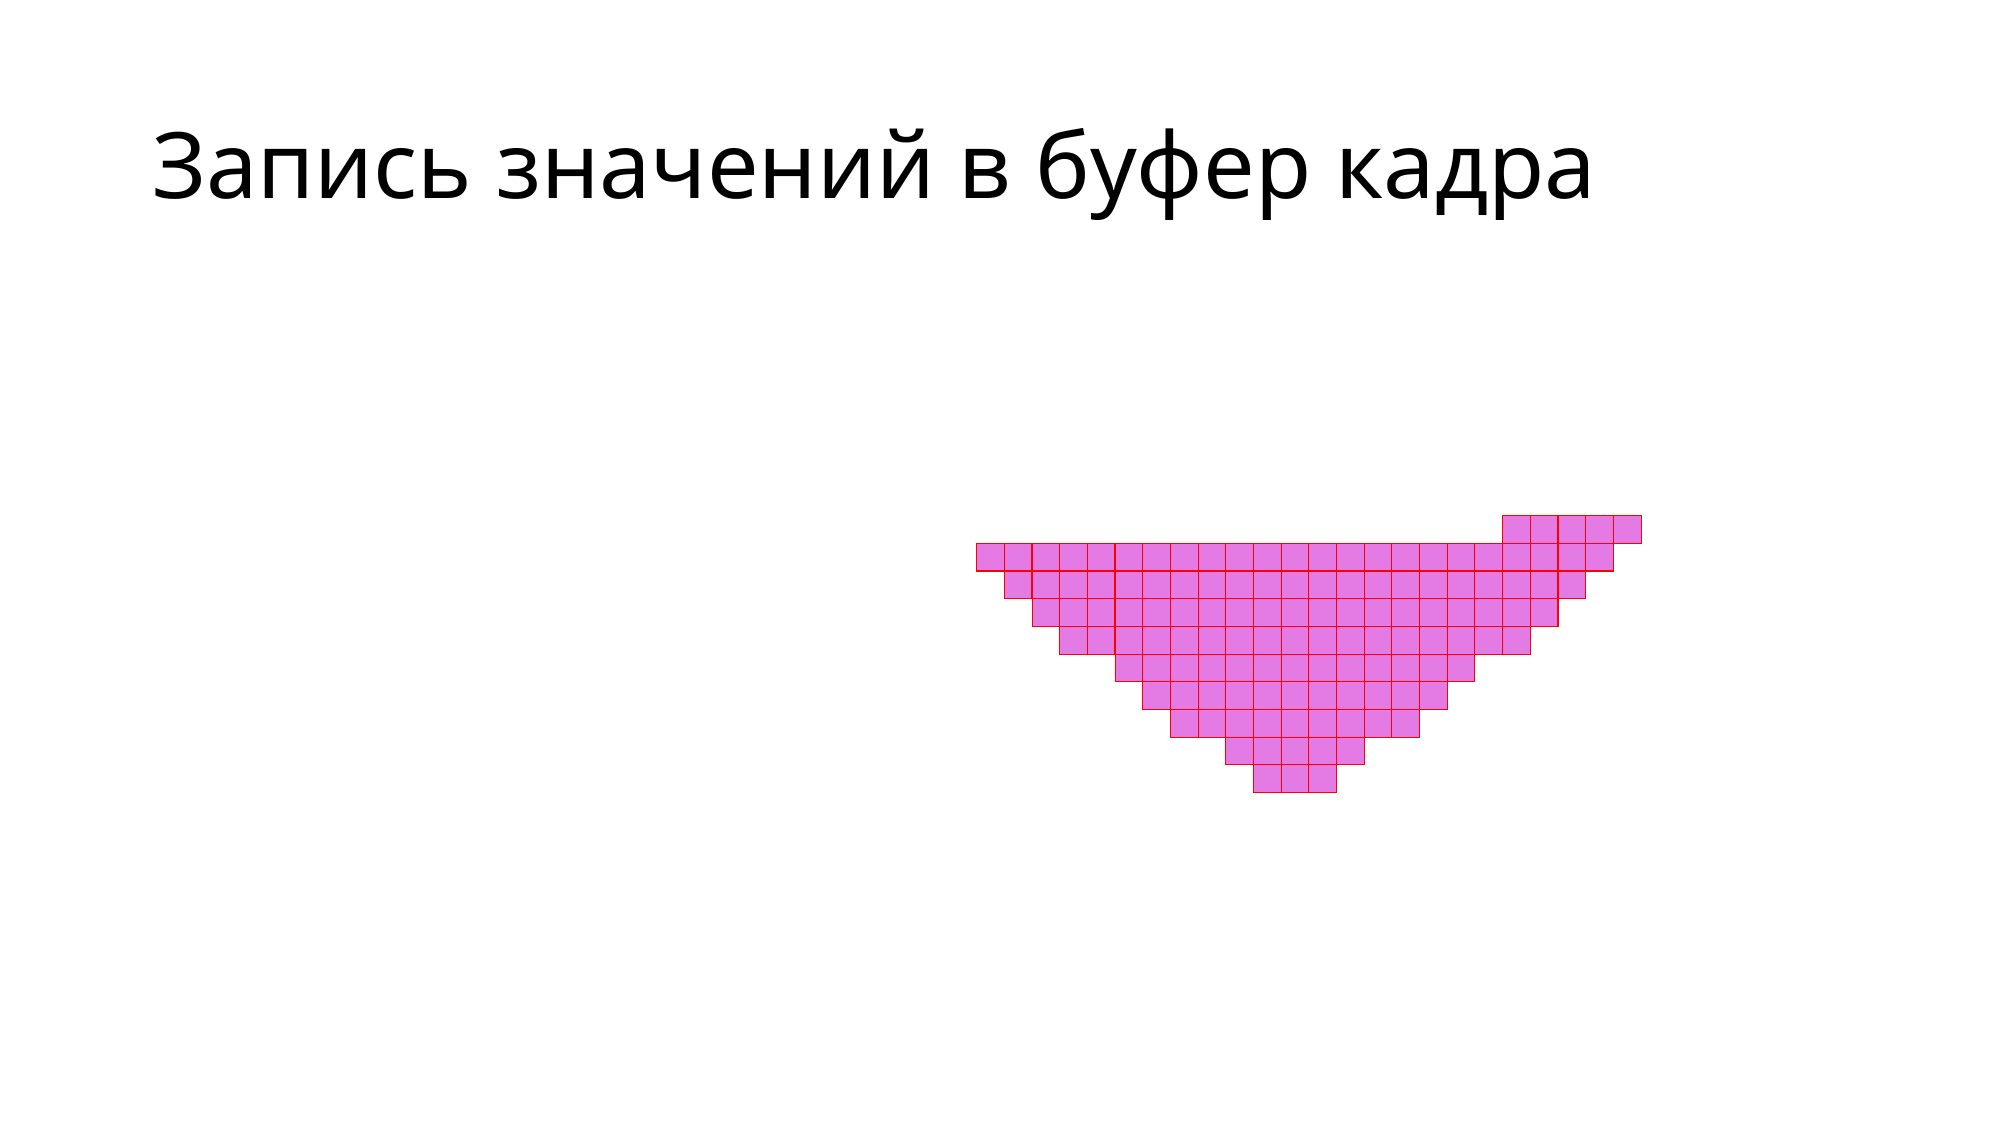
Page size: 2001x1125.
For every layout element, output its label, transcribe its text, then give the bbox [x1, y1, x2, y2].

text_box [1502, 544, 1529, 570]
text_box [1031, 542, 1059, 570]
text_box [1280, 708, 1308, 736]
text_box [1280, 653, 1308, 681]
text_box [1225, 542, 1252, 570]
text_box [1336, 681, 1363, 708]
text_box [1003, 542, 1031, 570]
text_box [1169, 681, 1197, 708]
text_box [1419, 542, 1446, 570]
text_box [1336, 598, 1363, 625]
text_box [1280, 764, 1308, 793]
text_box [1585, 544, 1614, 572]
text_box [1391, 542, 1419, 570]
text_box [1114, 570, 1142, 598]
text_box [1197, 653, 1225, 681]
text_box [1363, 708, 1391, 738]
text_box [1225, 736, 1252, 766]
text_box [1308, 736, 1336, 764]
text_box [1280, 625, 1308, 653]
text_box [1419, 681, 1448, 710]
text_box [1474, 570, 1502, 598]
text_box [1308, 708, 1336, 736]
text_box [1363, 542, 1391, 570]
text_box [1502, 625, 1531, 655]
text_box [1252, 681, 1280, 708]
text_box [1252, 598, 1280, 625]
text_box [1419, 570, 1446, 598]
text_box [1502, 598, 1529, 625]
text_box [1336, 653, 1363, 681]
text_box [1031, 598, 1059, 627]
text_box [1142, 570, 1169, 598]
text_box [1336, 625, 1363, 653]
text_box [1225, 570, 1252, 598]
text_box [1169, 598, 1197, 625]
text_box [1529, 570, 1557, 598]
text_box [1197, 681, 1225, 708]
text_box [976, 542, 1003, 572]
text_box [1142, 625, 1169, 653]
text_box [1529, 544, 1557, 570]
text_box [1391, 598, 1419, 625]
text_box [1336, 570, 1363, 598]
text_box [1059, 598, 1086, 625]
text_box [1280, 598, 1308, 625]
text_box [1225, 708, 1252, 736]
text_box [1142, 598, 1169, 625]
text_box [1169, 653, 1197, 681]
text_box [1308, 542, 1336, 570]
text_box [1086, 570, 1114, 598]
text_box [1252, 653, 1280, 681]
text_box [1308, 625, 1336, 653]
text_box [1252, 570, 1280, 598]
text_box [1252, 764, 1280, 793]
text_box [1308, 764, 1338, 793]
text_box [1280, 570, 1308, 598]
text_box [1308, 653, 1336, 681]
text_box [1613, 515, 1642, 544]
text_box [1391, 653, 1419, 681]
text_box [1529, 515, 1557, 544]
text_box [1557, 515, 1585, 544]
text_box [1557, 544, 1585, 570]
text_box [1142, 653, 1169, 681]
text_box [1197, 625, 1225, 653]
text_box [1086, 598, 1114, 625]
text_box [1391, 708, 1421, 738]
text_box [1059, 625, 1086, 655]
text_box [1363, 570, 1391, 598]
text_box [1336, 708, 1363, 736]
text_box [1336, 736, 1365, 766]
text_box [1446, 570, 1474, 598]
text_box [1225, 653, 1252, 681]
text_box [1280, 681, 1308, 708]
text_box [1446, 542, 1474, 570]
text_box [1003, 570, 1031, 600]
text_box [1308, 598, 1336, 625]
text_box [1086, 542, 1114, 570]
text_box [1391, 625, 1419, 653]
text_box [1336, 542, 1363, 570]
text_box [1114, 598, 1142, 625]
text_box [1529, 598, 1559, 627]
text_box [1252, 625, 1280, 653]
text_box [1363, 681, 1391, 708]
text_box [1391, 681, 1419, 708]
text_box [1419, 598, 1446, 625]
text_box [1252, 542, 1280, 570]
text_box [1197, 542, 1225, 570]
text_box [1502, 570, 1529, 598]
text_box [1308, 570, 1336, 598]
text_box [1363, 653, 1391, 681]
text_box [1363, 625, 1391, 653]
text_box [1059, 542, 1086, 570]
title Запись значений в буфер кадра [137, 59, 1863, 278]
text_box [1419, 653, 1446, 681]
text_box [1280, 542, 1308, 570]
text_box [1502, 515, 1529, 544]
text_box [1114, 653, 1142, 683]
text_box [1391, 570, 1419, 598]
text_box [1086, 625, 1114, 655]
text_box [1474, 542, 1502, 570]
text_box [1419, 625, 1446, 653]
text_box [1446, 653, 1476, 683]
text_box [1585, 515, 1613, 544]
text_box [1114, 542, 1142, 570]
text_box [1169, 542, 1197, 570]
text_box [1169, 708, 1197, 738]
text_box [1446, 625, 1474, 653]
text_box [1225, 681, 1252, 708]
text_box [1225, 598, 1252, 625]
text_box [1197, 598, 1225, 625]
text_box [1059, 570, 1086, 598]
text_box [1031, 570, 1059, 598]
text_box [1557, 570, 1587, 600]
text_box [1225, 625, 1252, 653]
text_box [1363, 598, 1391, 625]
text_box [1252, 736, 1280, 764]
text_box [1474, 598, 1502, 625]
text_box [1169, 570, 1197, 598]
text_box [1169, 625, 1197, 653]
text_box [1197, 570, 1225, 598]
text_box [1280, 736, 1308, 764]
text_box [1197, 708, 1225, 738]
text_box [1142, 542, 1169, 570]
text_box [1142, 681, 1169, 710]
text_box [1114, 625, 1142, 653]
text_box [1308, 681, 1336, 708]
text_box [1474, 625, 1502, 655]
text_box [1446, 598, 1474, 625]
text_box [1252, 708, 1280, 736]
